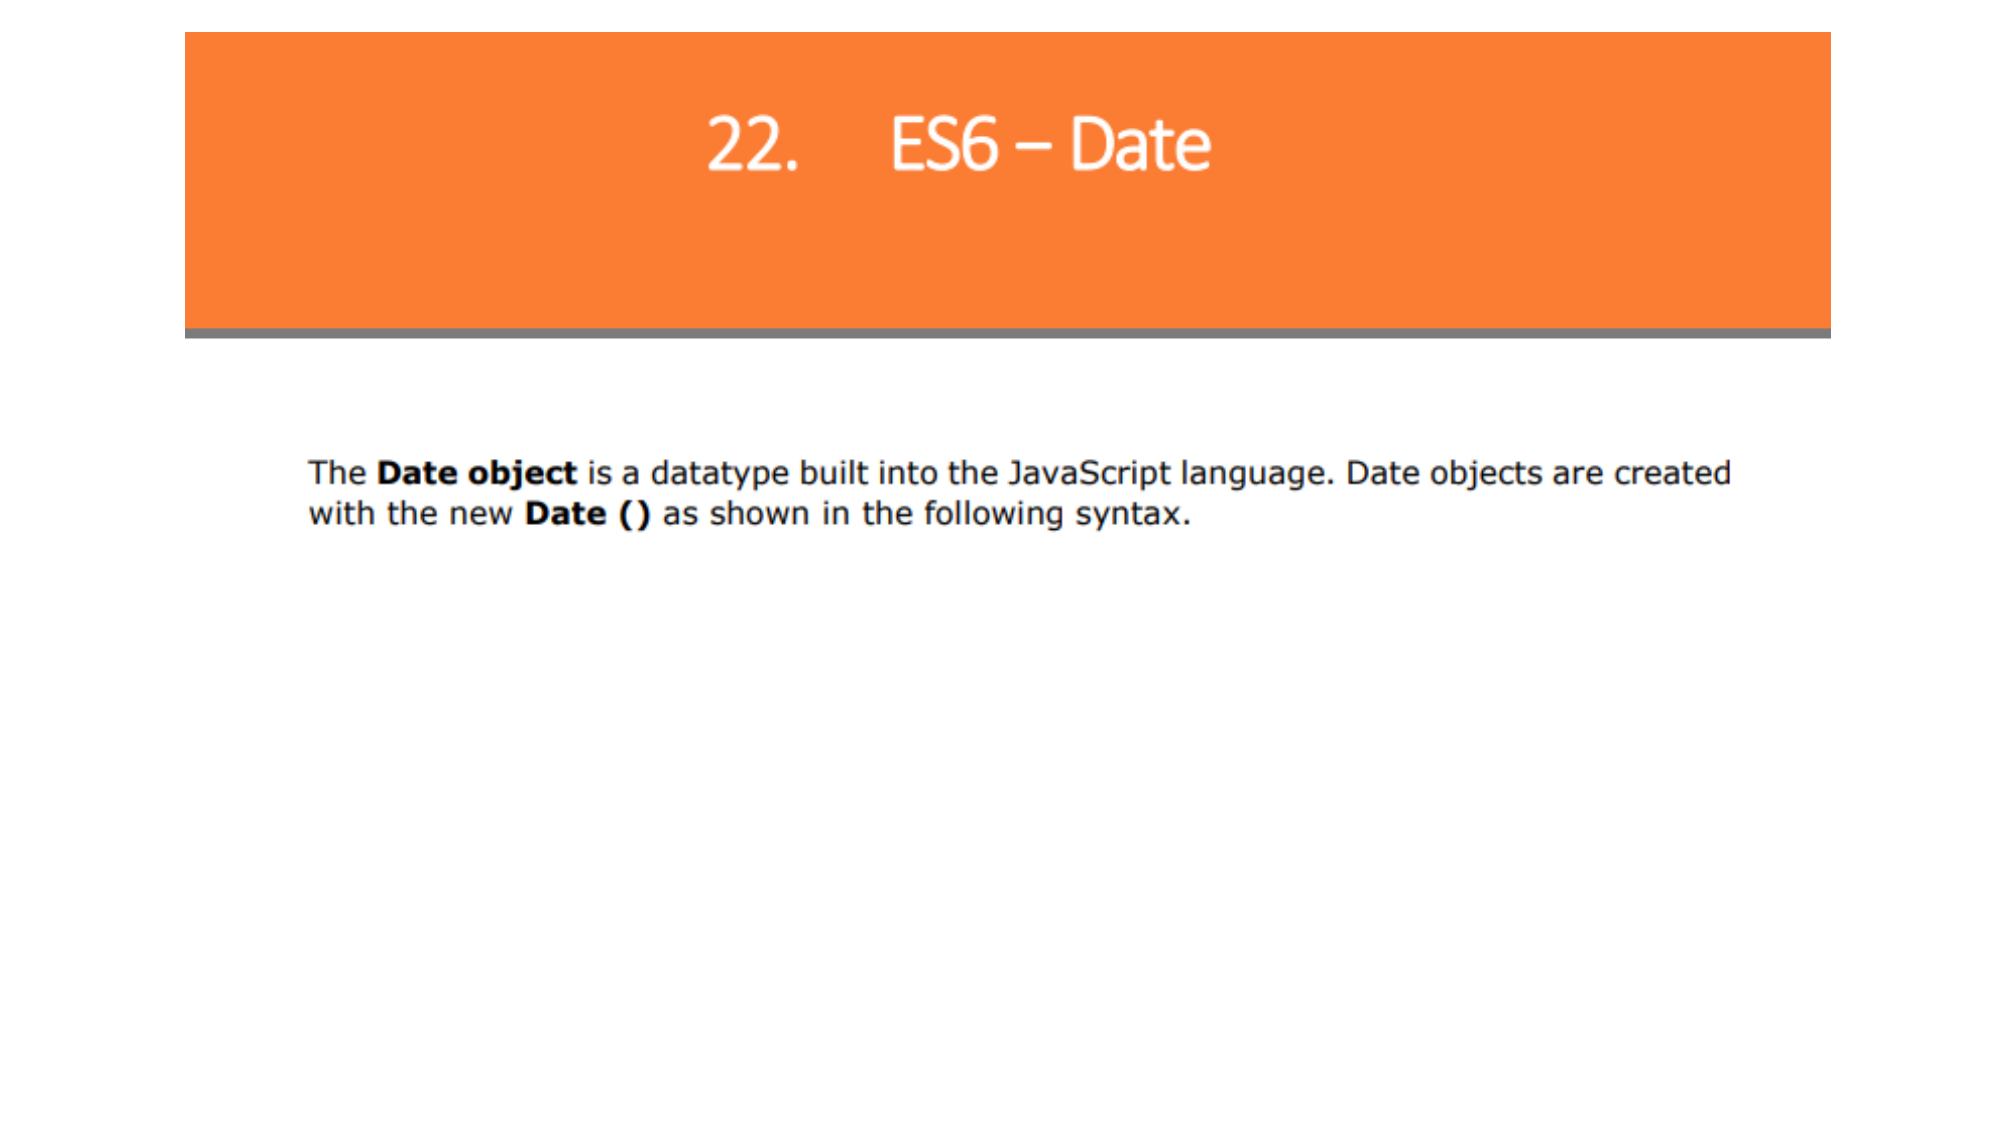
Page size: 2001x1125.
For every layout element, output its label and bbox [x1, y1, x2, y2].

picture [185, 32, 1831, 543]
